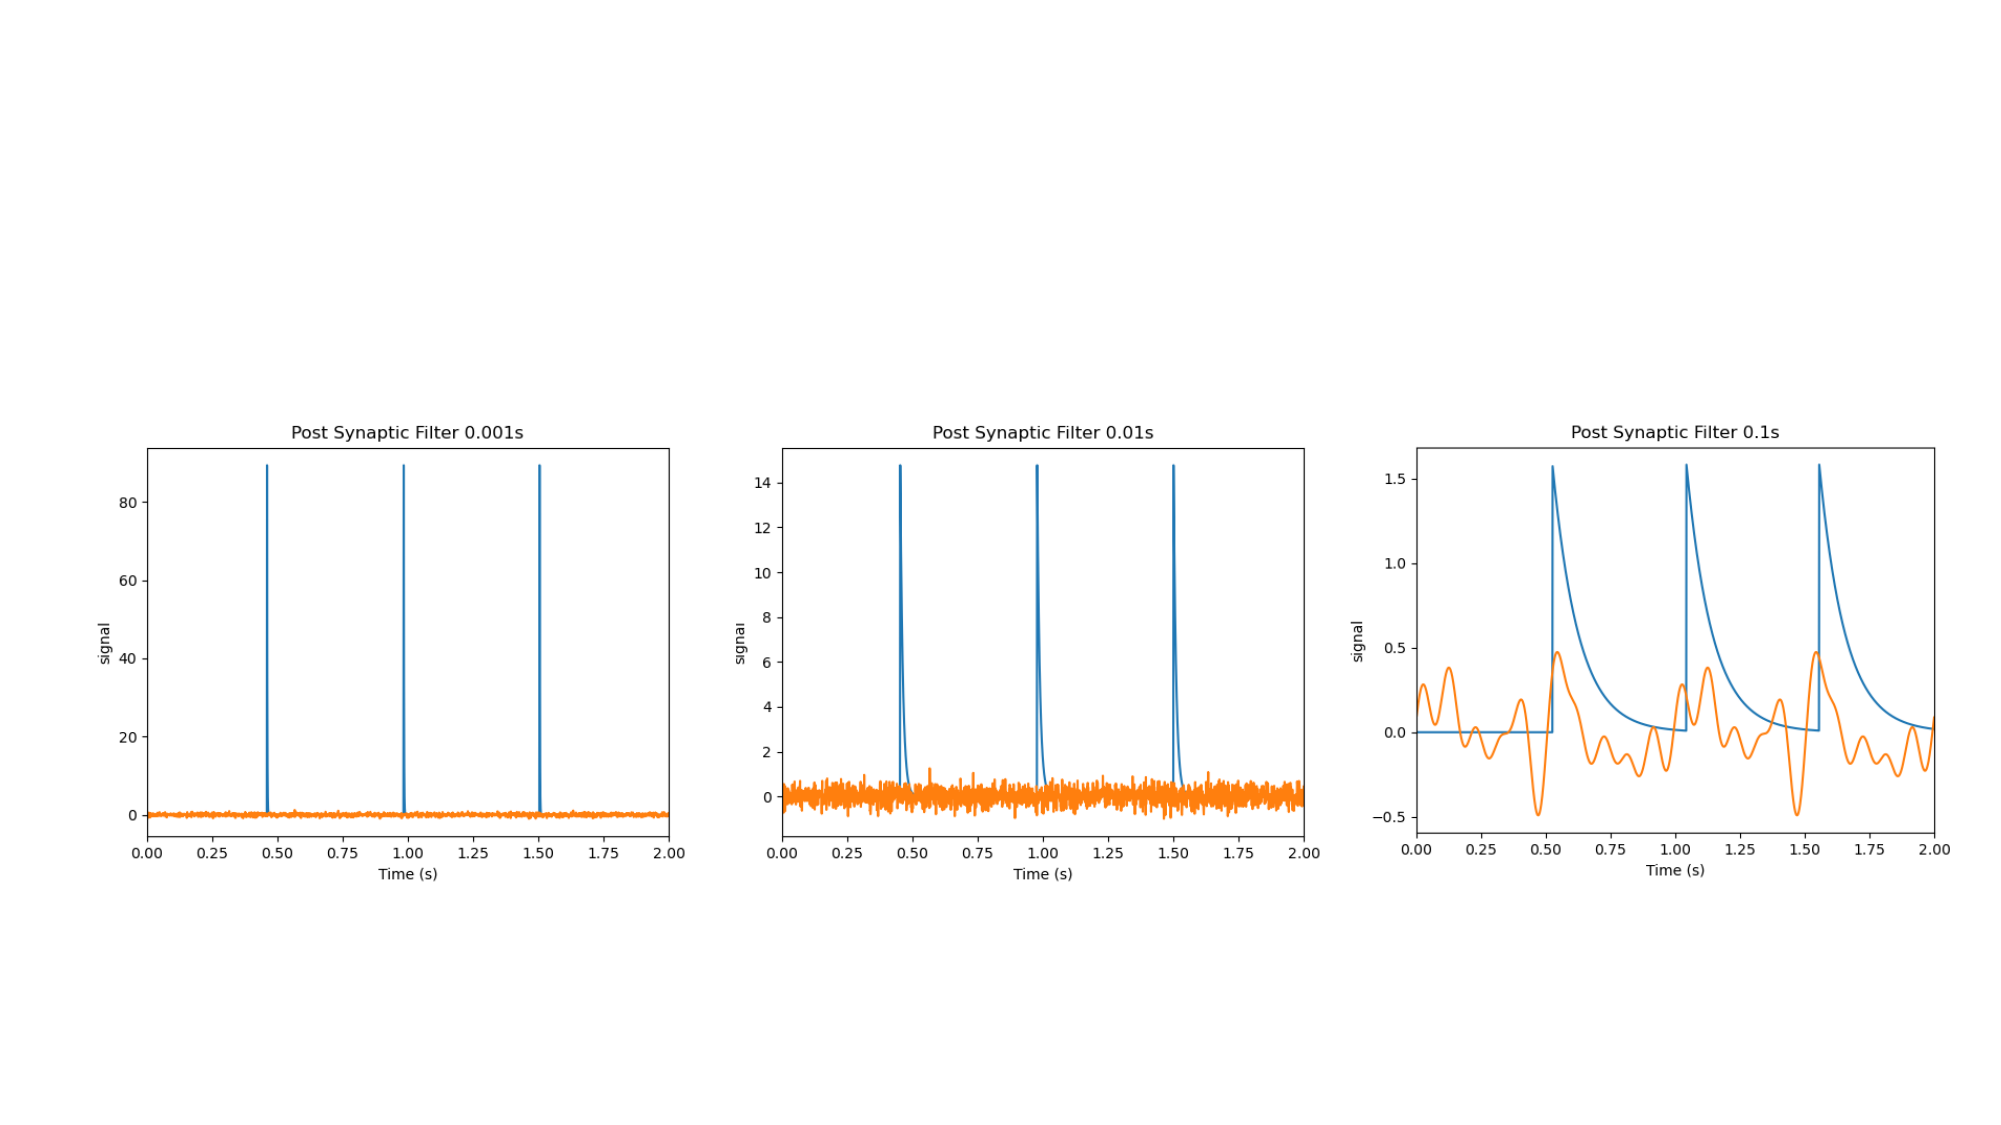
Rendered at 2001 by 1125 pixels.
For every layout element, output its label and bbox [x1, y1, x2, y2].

picture [62, 387, 2000, 892]
